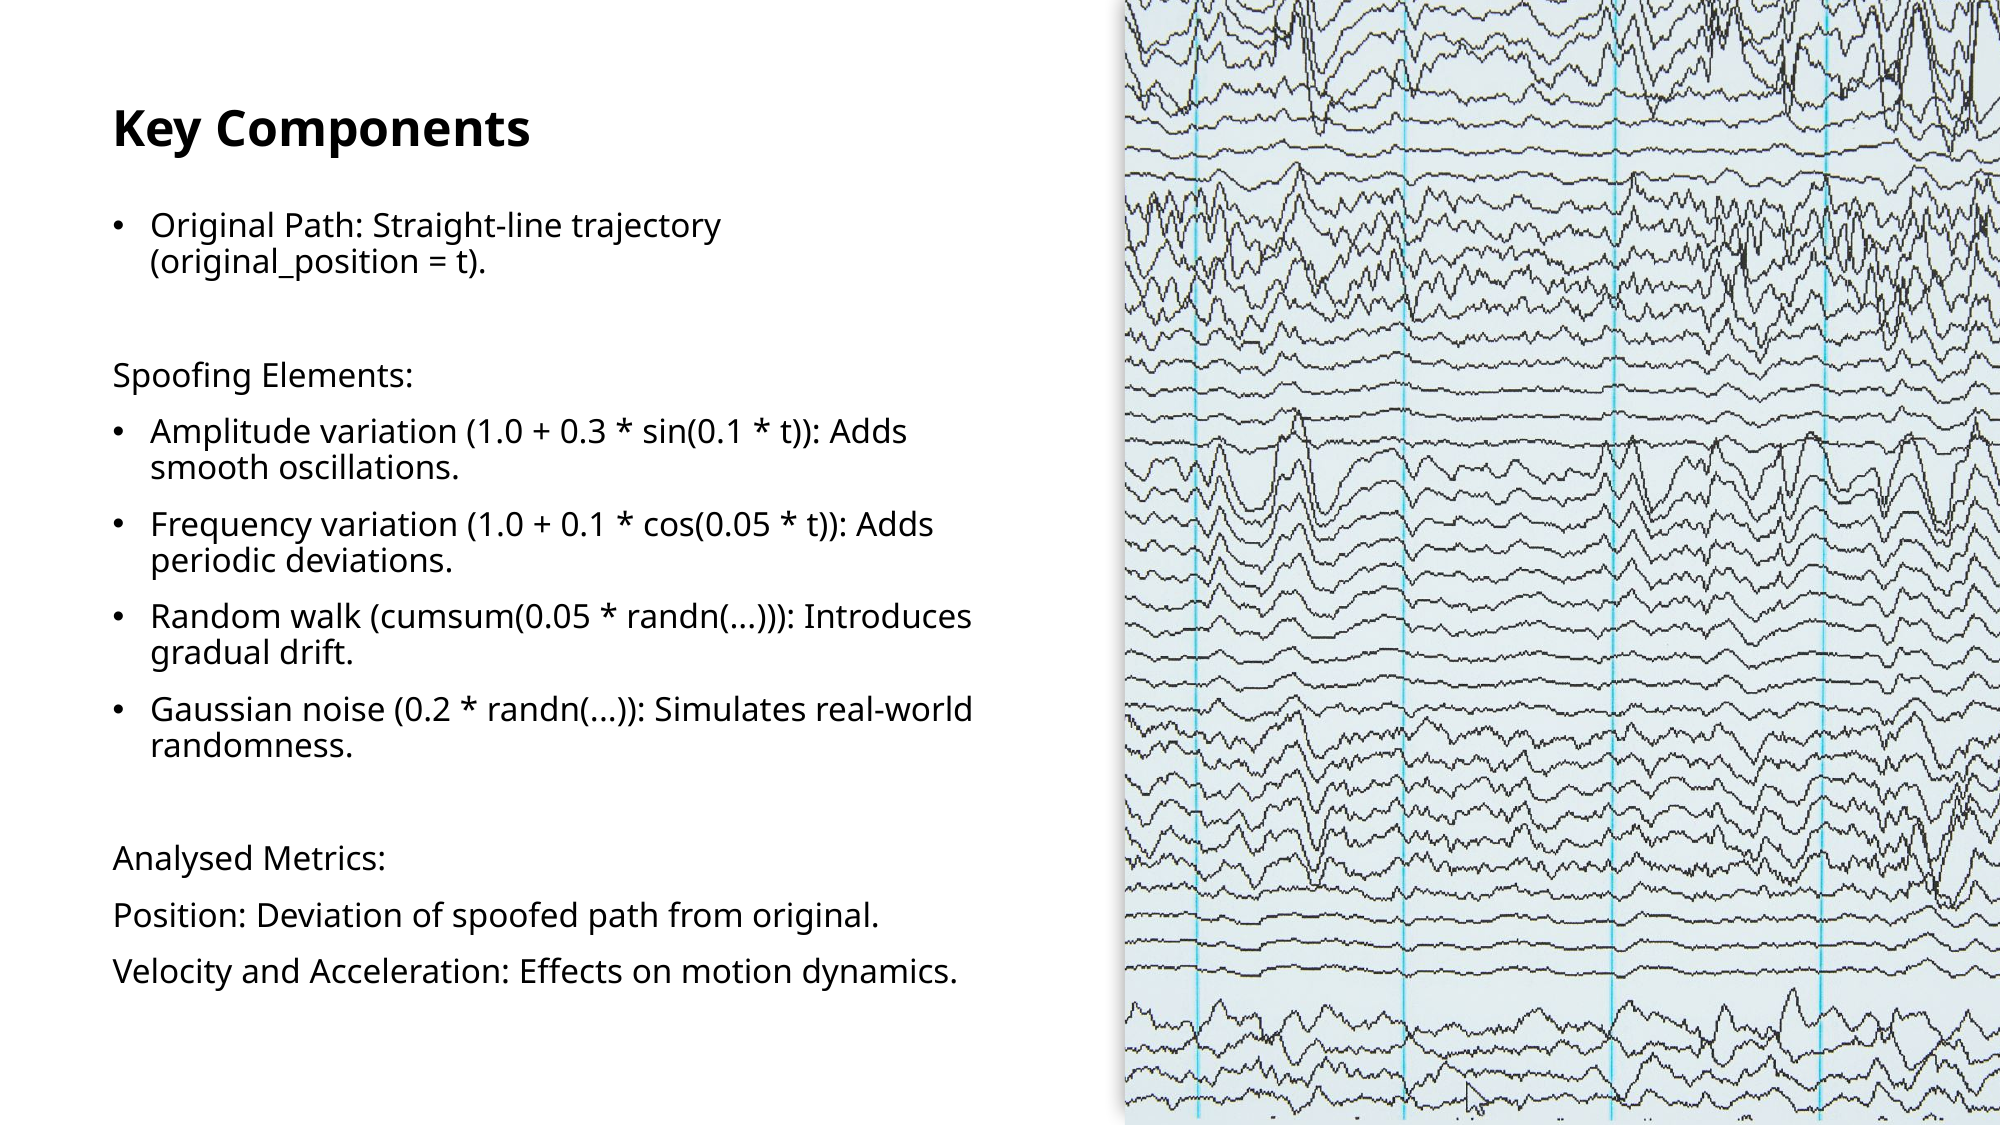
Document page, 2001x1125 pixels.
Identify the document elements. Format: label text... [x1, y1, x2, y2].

list Original Path: Straight-line trajectory (original_position = t). Spoofing Elements: Amplitude variation (1.0 + 0.3 * sin(0.1 * t)): Adds smooth oscillations. Frequency variation (1.0 + 0.1 * cos(0.05 * t)): Adds periodic deviations. Random walk (cumsum(0.05 * randn(...))): Introduces gradual drift. Gaussian noise (0.2 * randn(...)): Simulates real-world randomness. Analysed Metrics: Position: Deviation of spoofed path from original. Velocity and Acceleration: Effects on motion dynamics. [97, 176, 1000, 1024]
picture [1124, 0, 2000, 1125]
text_box [0, 0, 1124, 1125]
text_box Key Components [97, 89, 1000, 164]
